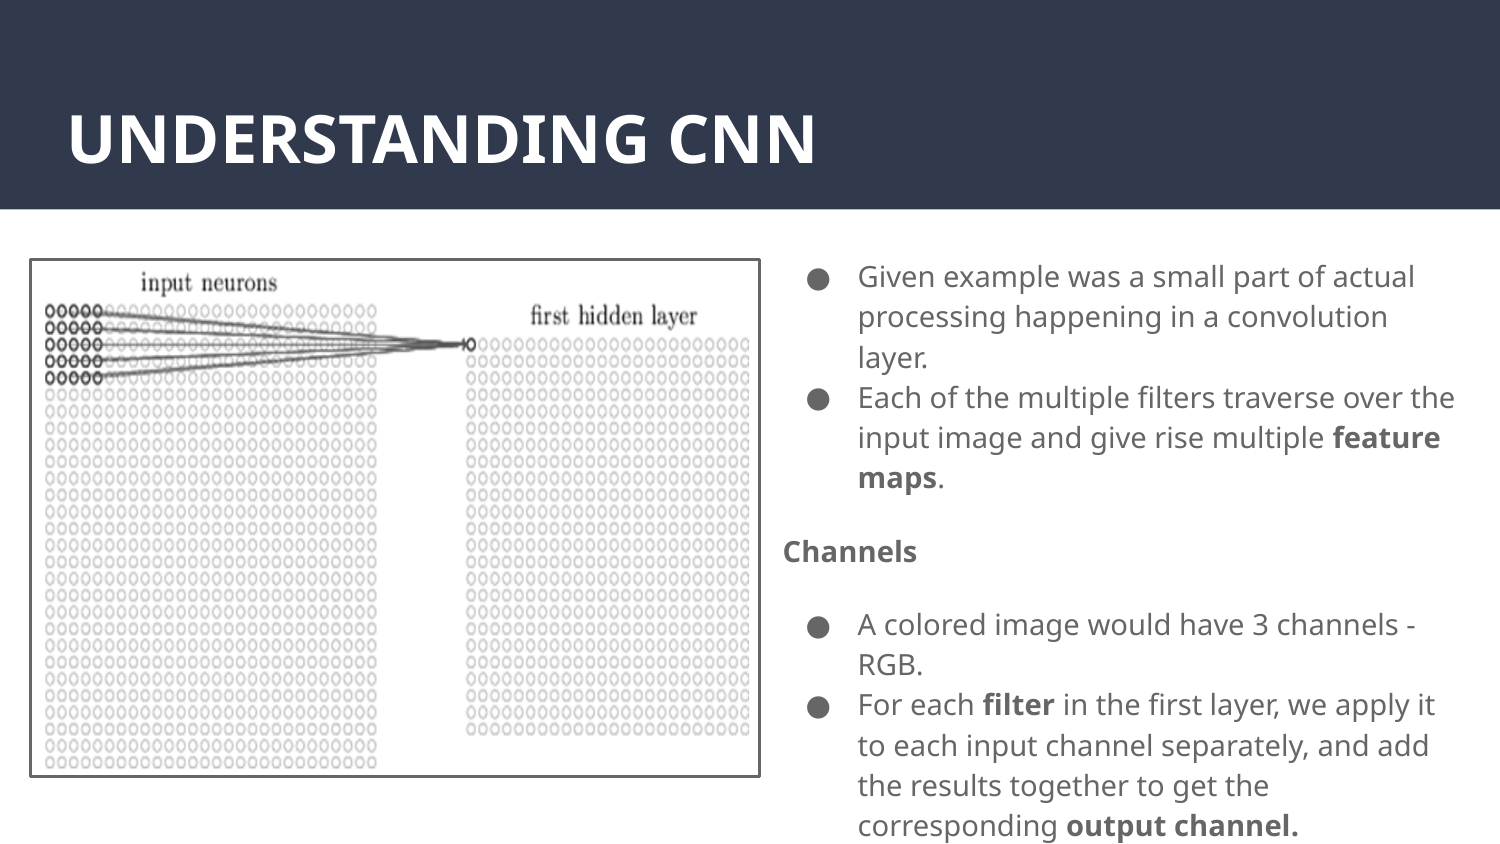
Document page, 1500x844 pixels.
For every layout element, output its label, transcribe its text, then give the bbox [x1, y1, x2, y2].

title UNDERSTANDING CNN [51, 82, 1449, 185]
picture [31, 260, 759, 775]
list Given example was a small part of actual processing happening in a convolution layer. Each of the multiple filters traverse over the input image and give rise multiple feature maps. Channels A colored image would have 3 channels - RGB. For each filter in the first layer, we apply it to each input channel separately, and add the results together to get the corresponding output channel. [767, 238, 1475, 798]
